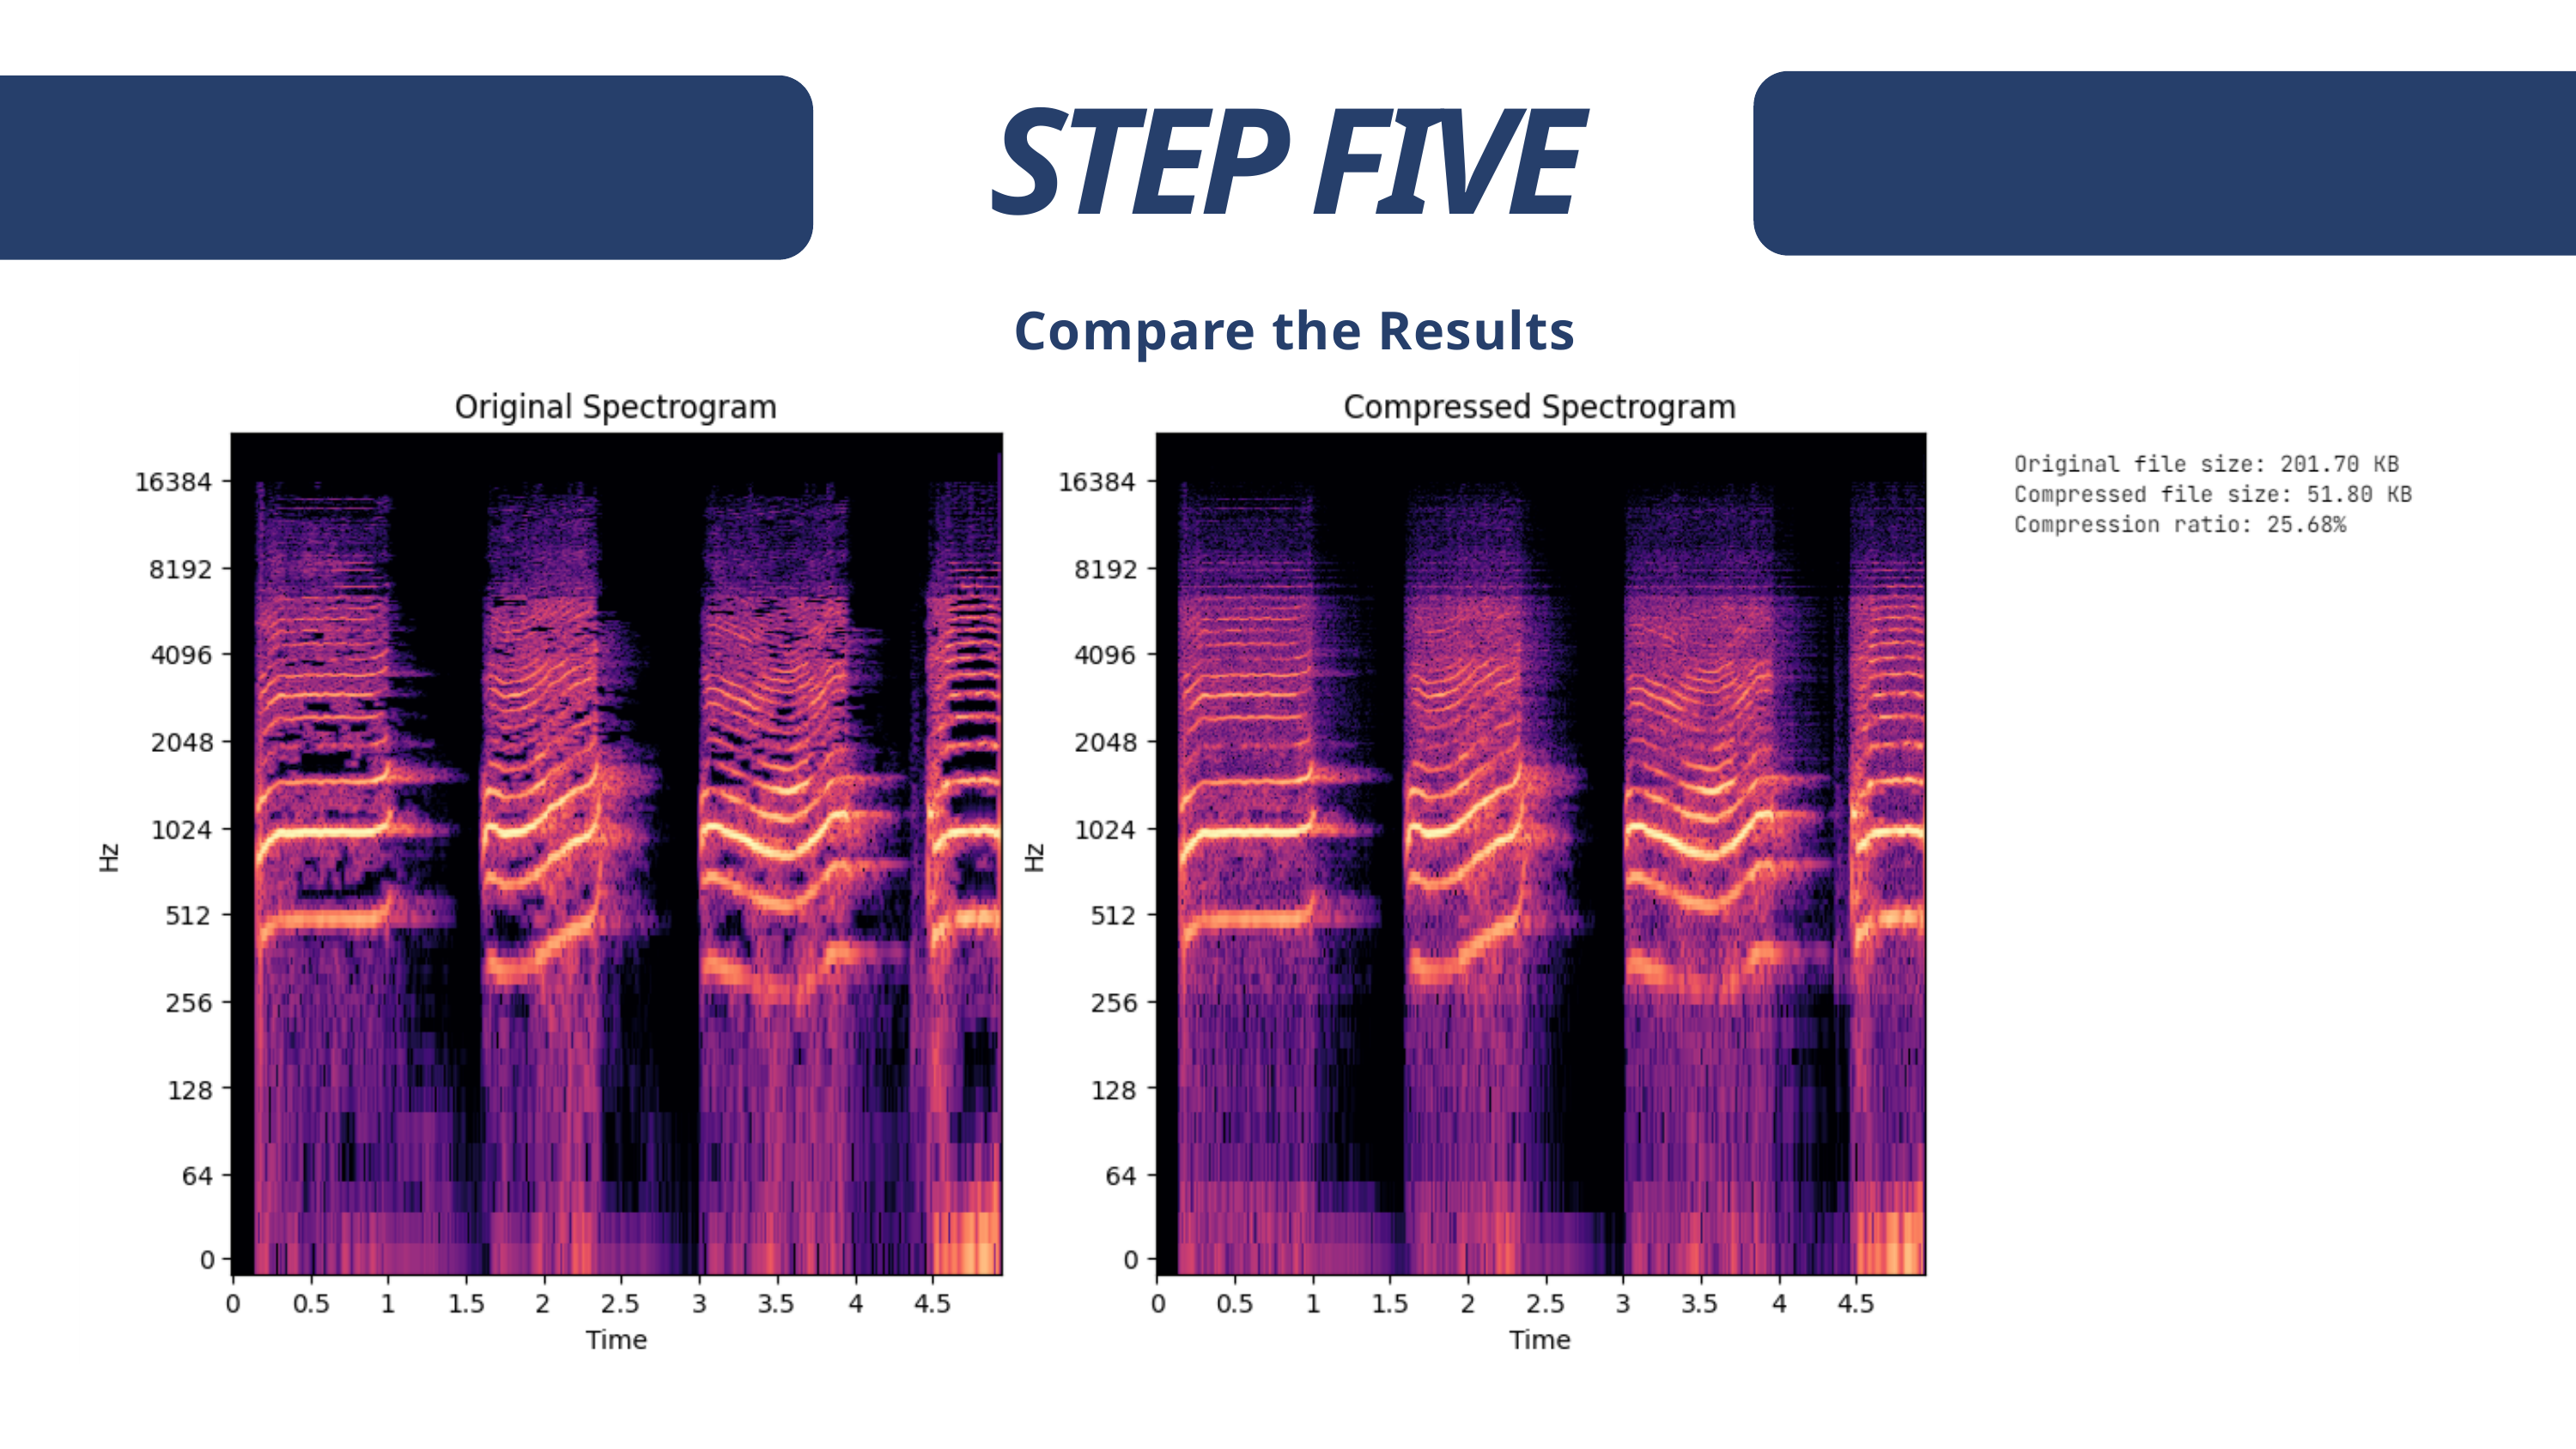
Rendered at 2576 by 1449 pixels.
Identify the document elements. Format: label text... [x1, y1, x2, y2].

text_box [78, 349, 1984, 1364]
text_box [1753, 70, 2576, 256]
text_box [2007, 439, 2450, 545]
text_box Compare the Results [614, 260, 1962, 361]
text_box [0, 75, 814, 260]
text_box STEP FIVE [817, 99, 1748, 245]
